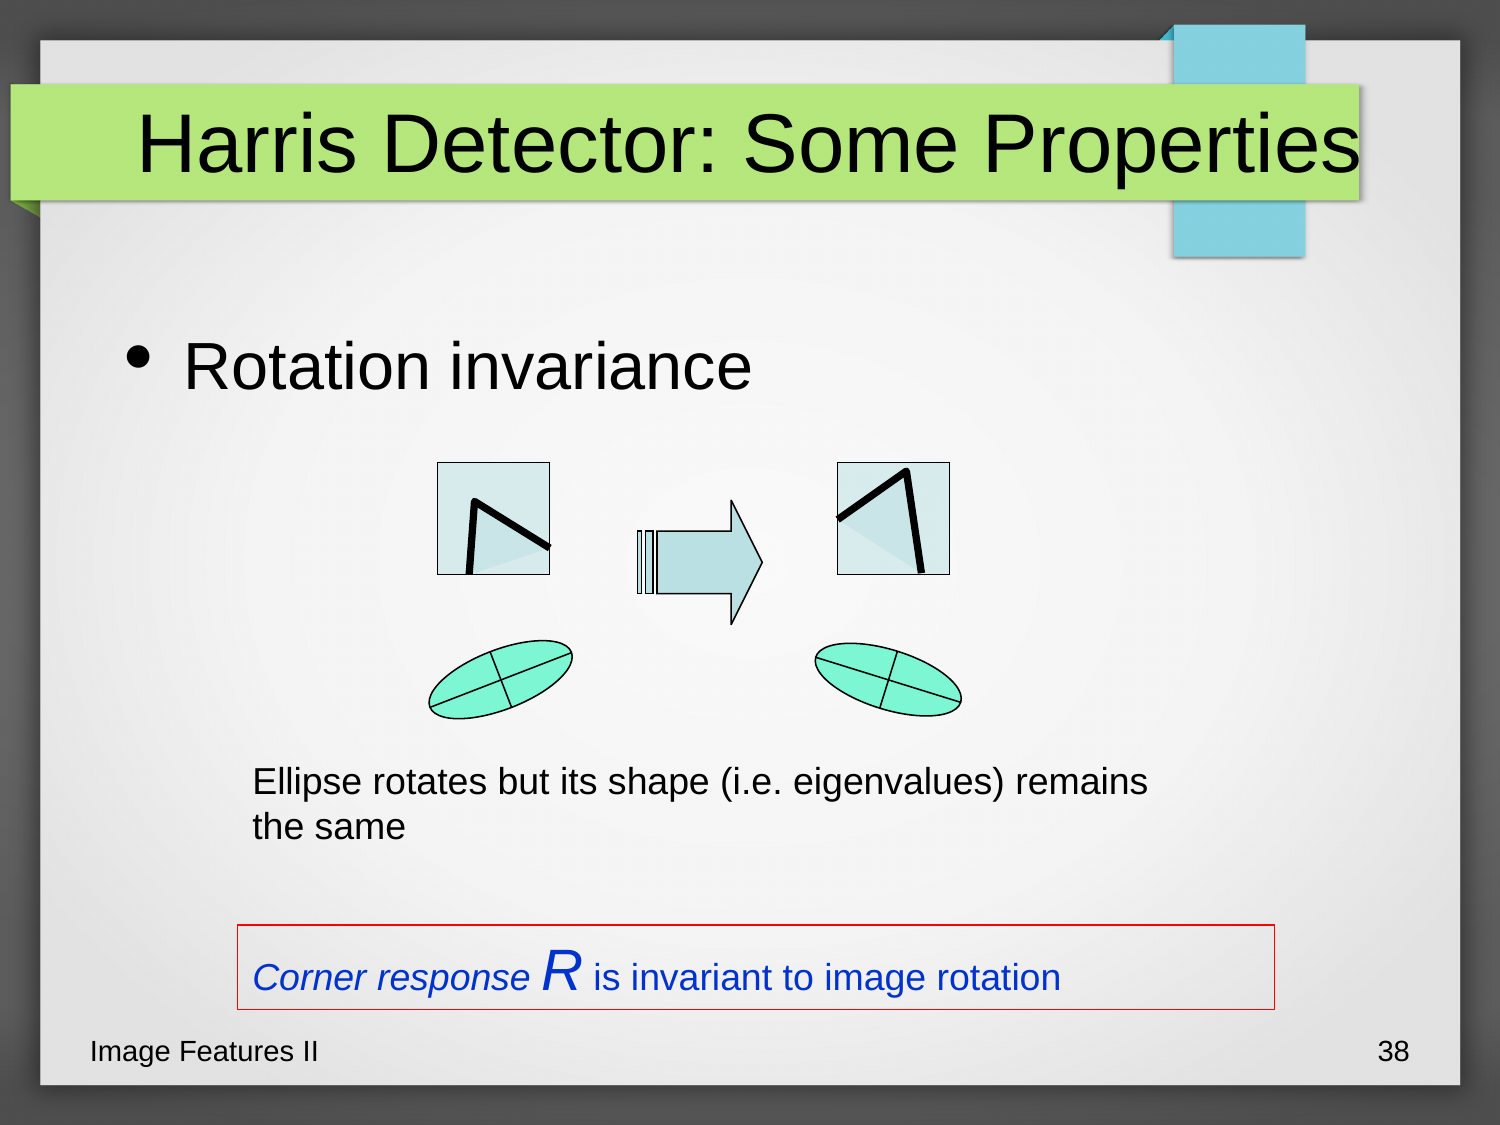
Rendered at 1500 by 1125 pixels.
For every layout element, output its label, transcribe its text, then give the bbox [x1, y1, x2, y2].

picture [0, 0, 1500, 1125]
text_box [437, 462, 550, 575]
text_box <number> [1074, 1024, 1425, 1103]
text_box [418, 624, 583, 736]
text_box Ellipse rotates but its shape (i.e. eigenvalues) remains the same [237, 749, 1175, 855]
text_box Corner response R is invariant to image rotation [237, 924, 1275, 1010]
text_box Harris Detector: Some Properties [74, 45, 1425, 233]
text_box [806, 628, 970, 731]
text_box [656, 500, 763, 625]
text_box Image Features II [75, 1024, 425, 1103]
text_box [837, 462, 963, 593]
text_box [645, 531, 654, 594]
text_box [637, 531, 642, 594]
text_box Rotation invariance [112, 324, 1388, 413]
